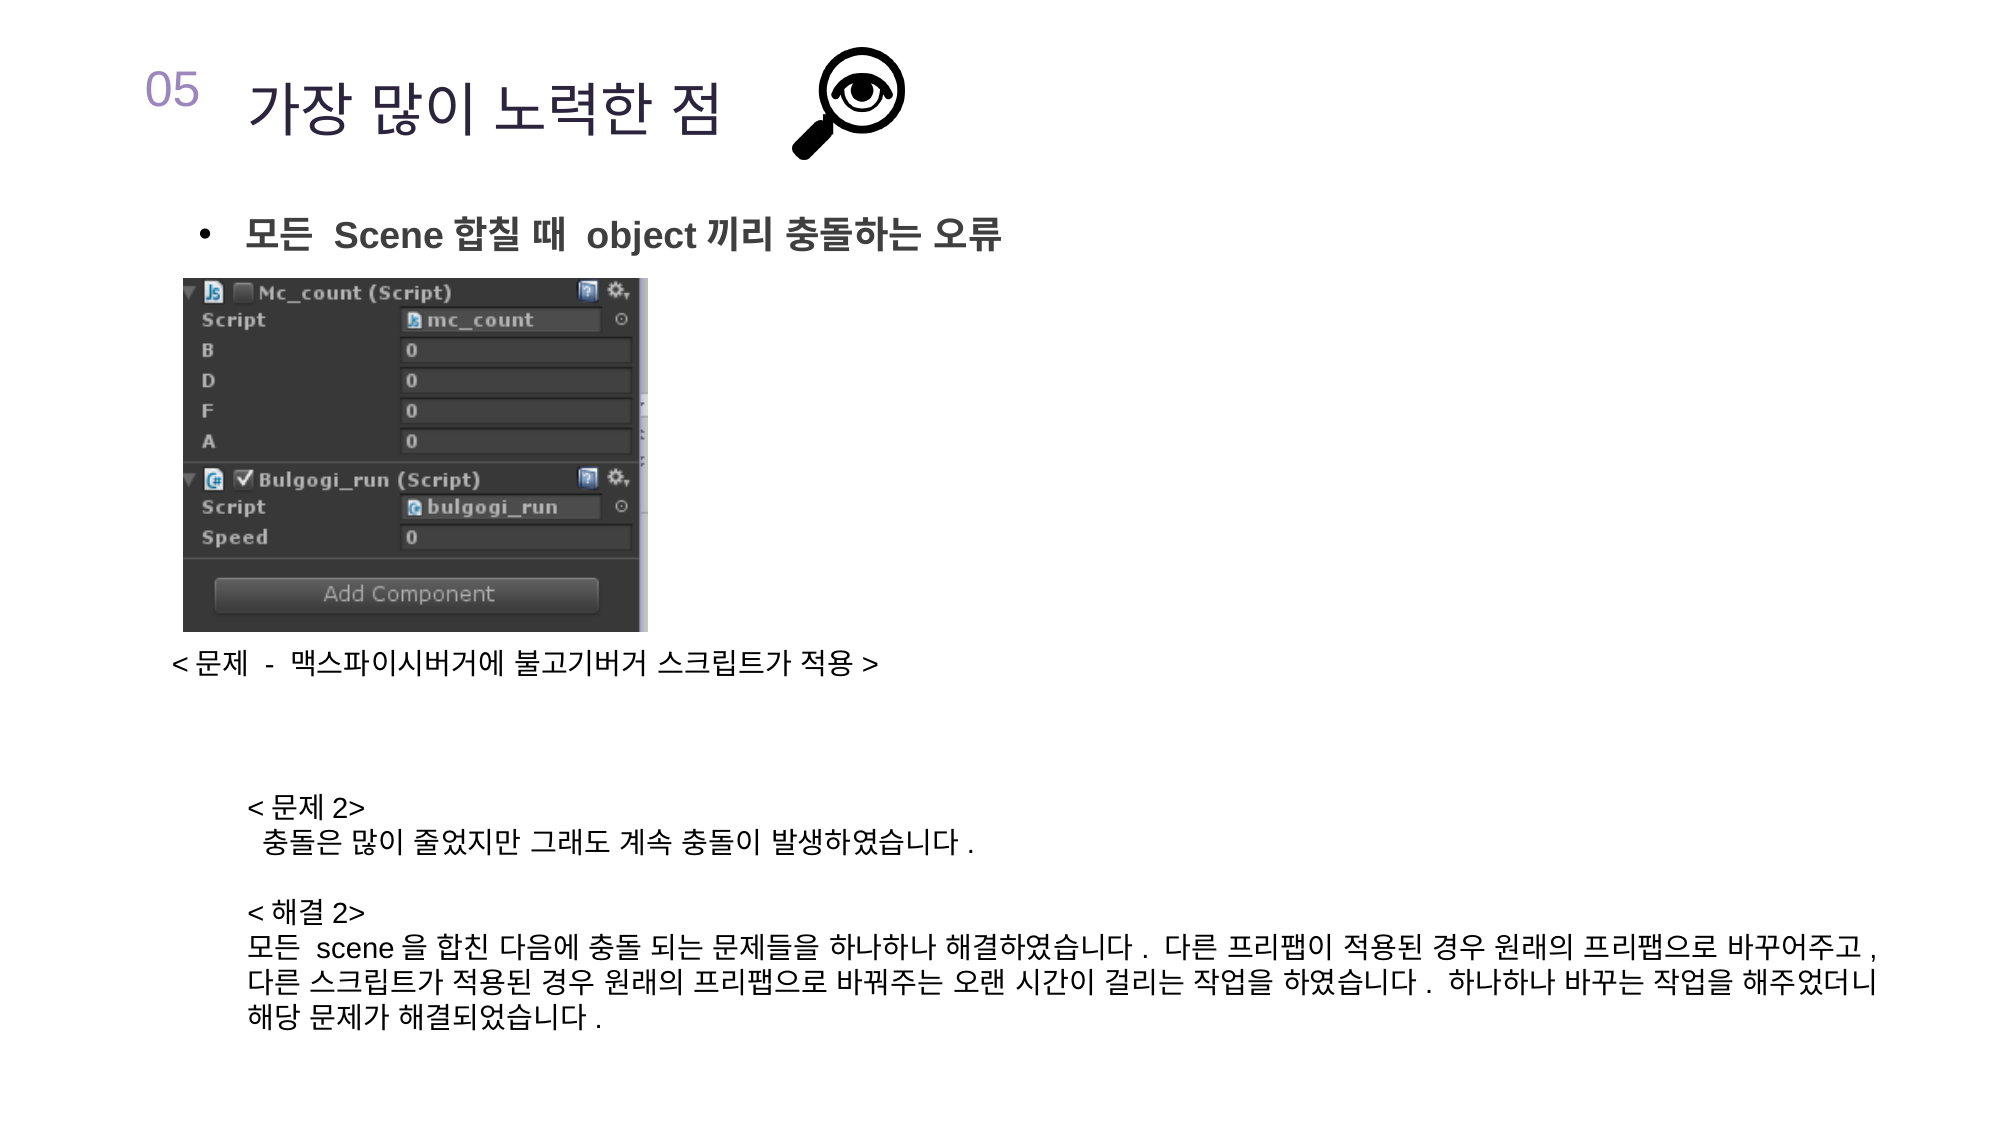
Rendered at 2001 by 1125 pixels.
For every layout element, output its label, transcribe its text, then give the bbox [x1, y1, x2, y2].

picture [183, 278, 648, 632]
text_box 가장 많이 노력한 점 [232, 30, 807, 144]
text_box <문제2> 충돌은 많이 줄었지만 그래도 계속 충돌이 발생하였습니다. <해결2> 모든 scene을 합친 다음에 충돌 되는 문제들을 하나하나 해결하였습니다. 다른 프리팹이 적용된 경우 원래의 프리팹으로 바꾸어주고, 다른 스크립트가 적용된 경우 원래의 프리팹으로 바꿔주는 오랜 시간이 걸리는 작업을 하였습니다. 하나하나 바꾸는 작업을 해주었더니 해당 문제가 해결되었습니다. [232, 781, 1894, 1042]
text_box <문제 - 맥스파이시버거에 불고기버거 스크립트가 적용> [157, 637, 985, 688]
text_box 모든 Scene합칠 때 object끼리 충돌하는 오류 [183, 181, 1940, 259]
picture [791, 46, 905, 160]
text_box 05 [87, 48, 258, 161]
